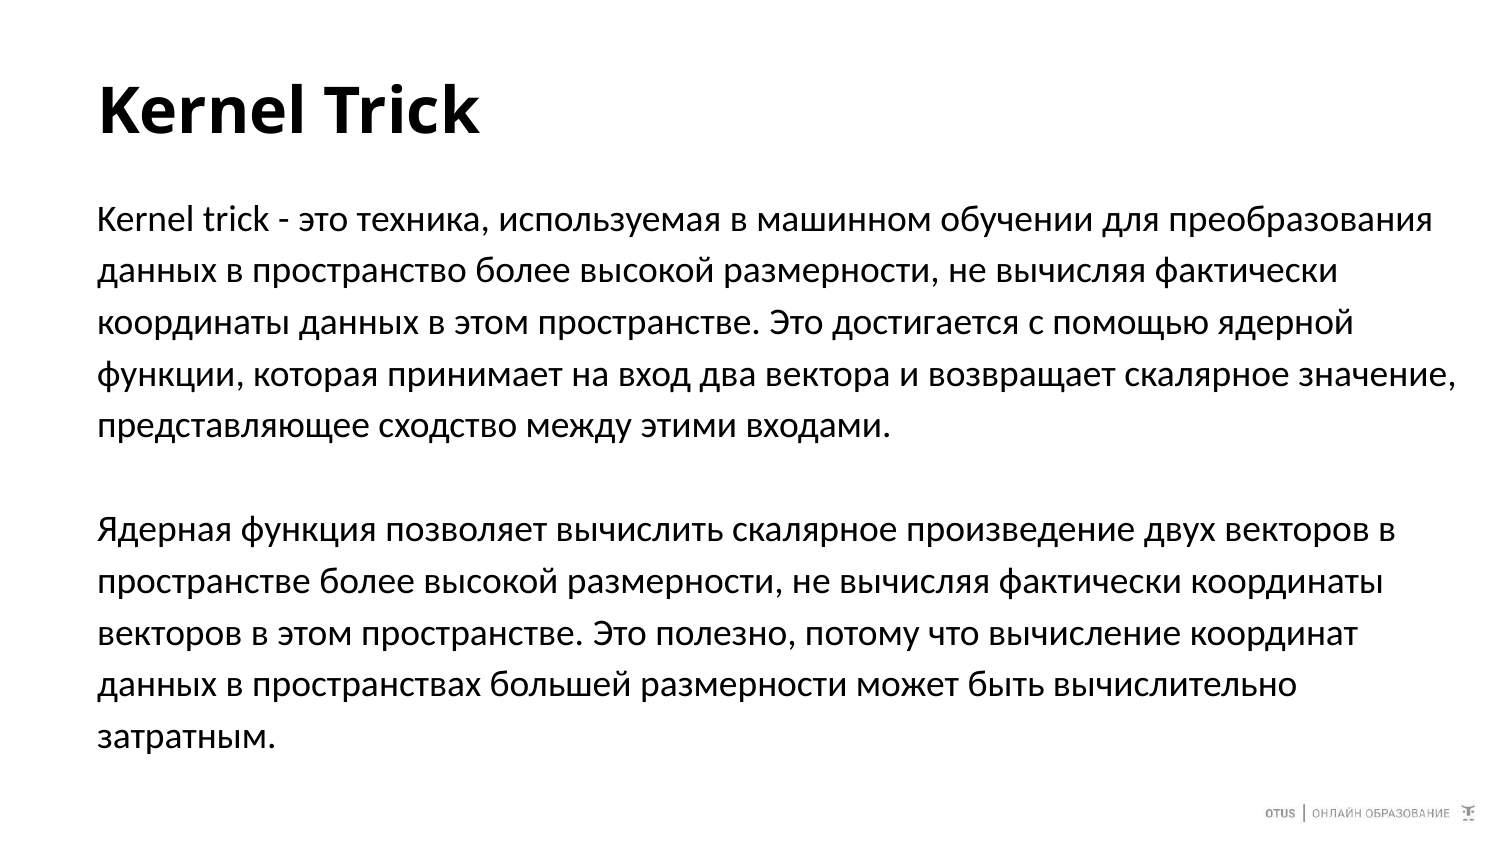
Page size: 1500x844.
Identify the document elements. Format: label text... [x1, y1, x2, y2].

title Kernel Trick [82, 54, 1480, 171]
picture [1262, 810, 1475, 825]
text_box Kernel trick - это техника, используемая в машинном обучении для преобразования данных в пространство более высокой размерности, не вычисляя фактически координаты данных в этом пространстве. Это достигается с помощью ядерной функции, которая принимает на вход два вектора и возвращает скалярное значение, представляющее сходство между этими входами. Ядерная функция позволяет вычислить скалярное произведение двух векторов в пространстве более высокой размерности, не вычисляя фактически координаты векторов в этом пространстве. Это полезно, потому что вычисление координат данных в пространствах большей размерности может быть вычислительно затратным. [82, 171, 1480, 810]
